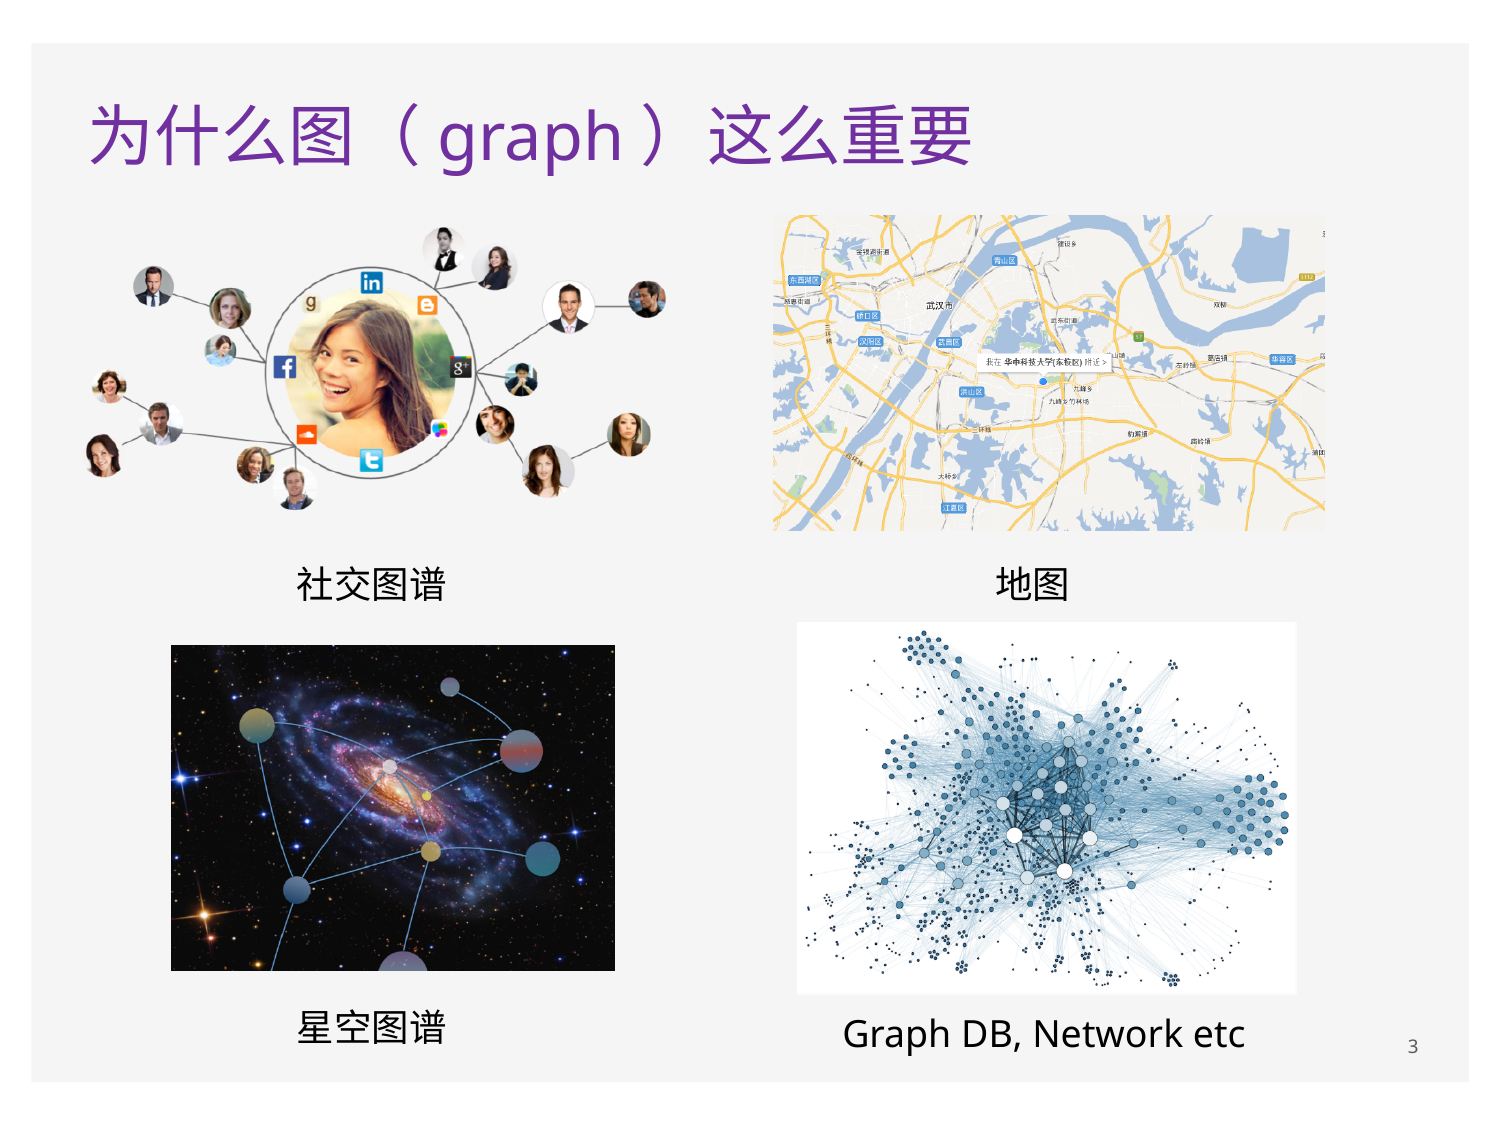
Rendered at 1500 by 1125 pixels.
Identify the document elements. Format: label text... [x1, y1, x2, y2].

picture [171, 645, 615, 971]
picture [773, 215, 1325, 531]
text_box 地图 [980, 554, 1085, 614]
text_box 社交图谱 [282, 553, 462, 613]
picture [41, 186, 1438, 540]
picture [797, 622, 1297, 995]
title 为什么图（graph）这么重要 [72, 51, 1500, 182]
text_box Graph DB, Network etc [827, 1002, 1271, 1063]
slide_number 3 [1030, 1017, 1434, 1078]
text_box 星空图谱 [282, 996, 462, 1057]
